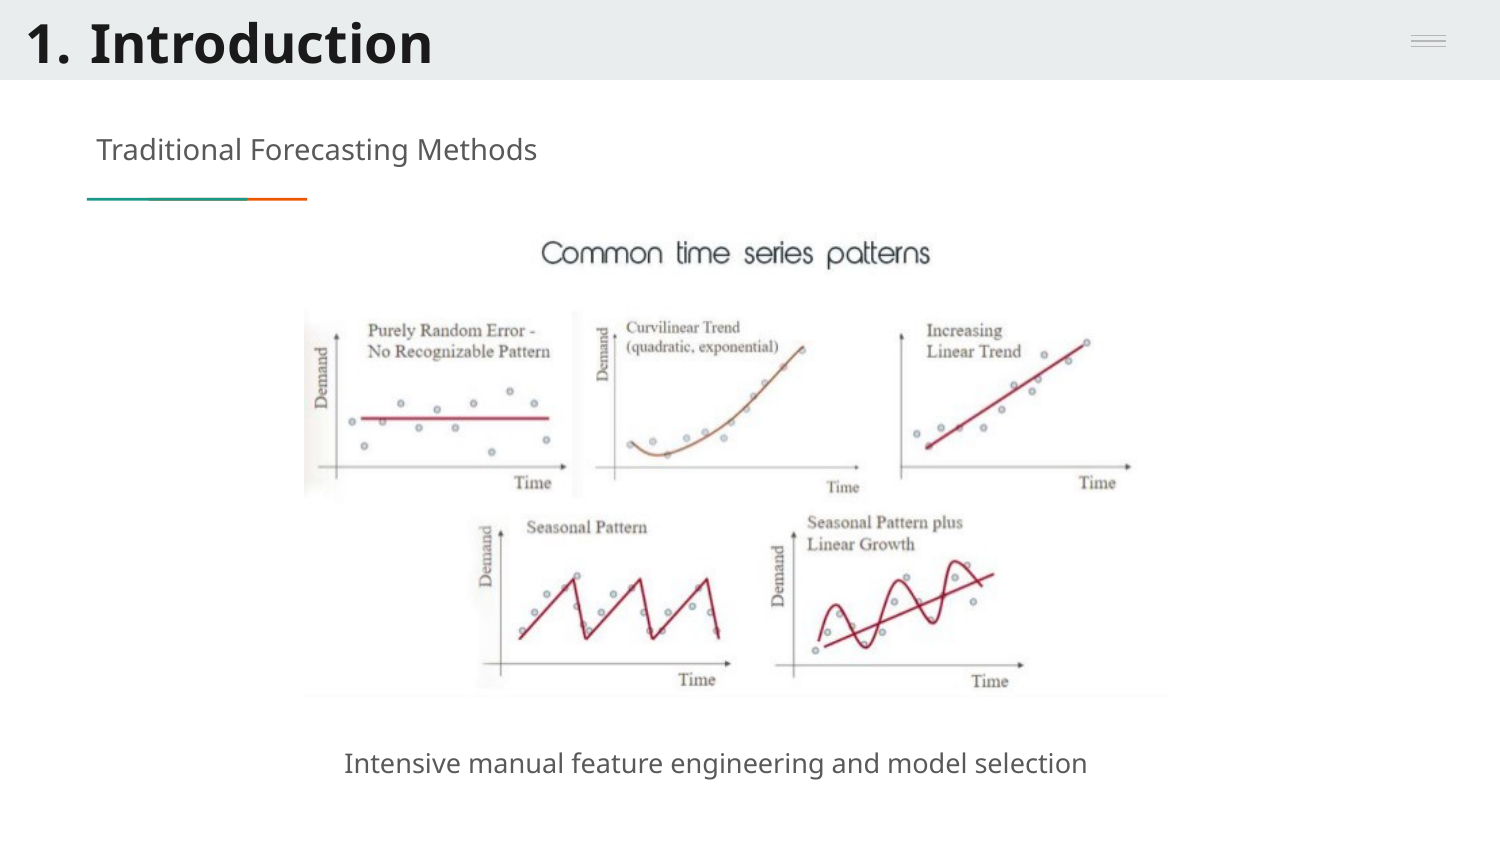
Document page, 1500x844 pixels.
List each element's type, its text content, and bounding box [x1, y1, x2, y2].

list Intensive manual feature engineering and model selection [251, 726, 1181, 784]
picture [304, 210, 1169, 697]
title Introduction [0, 0, 1262, 83]
list Traditional Forecasting Methods [81, 111, 633, 182]
